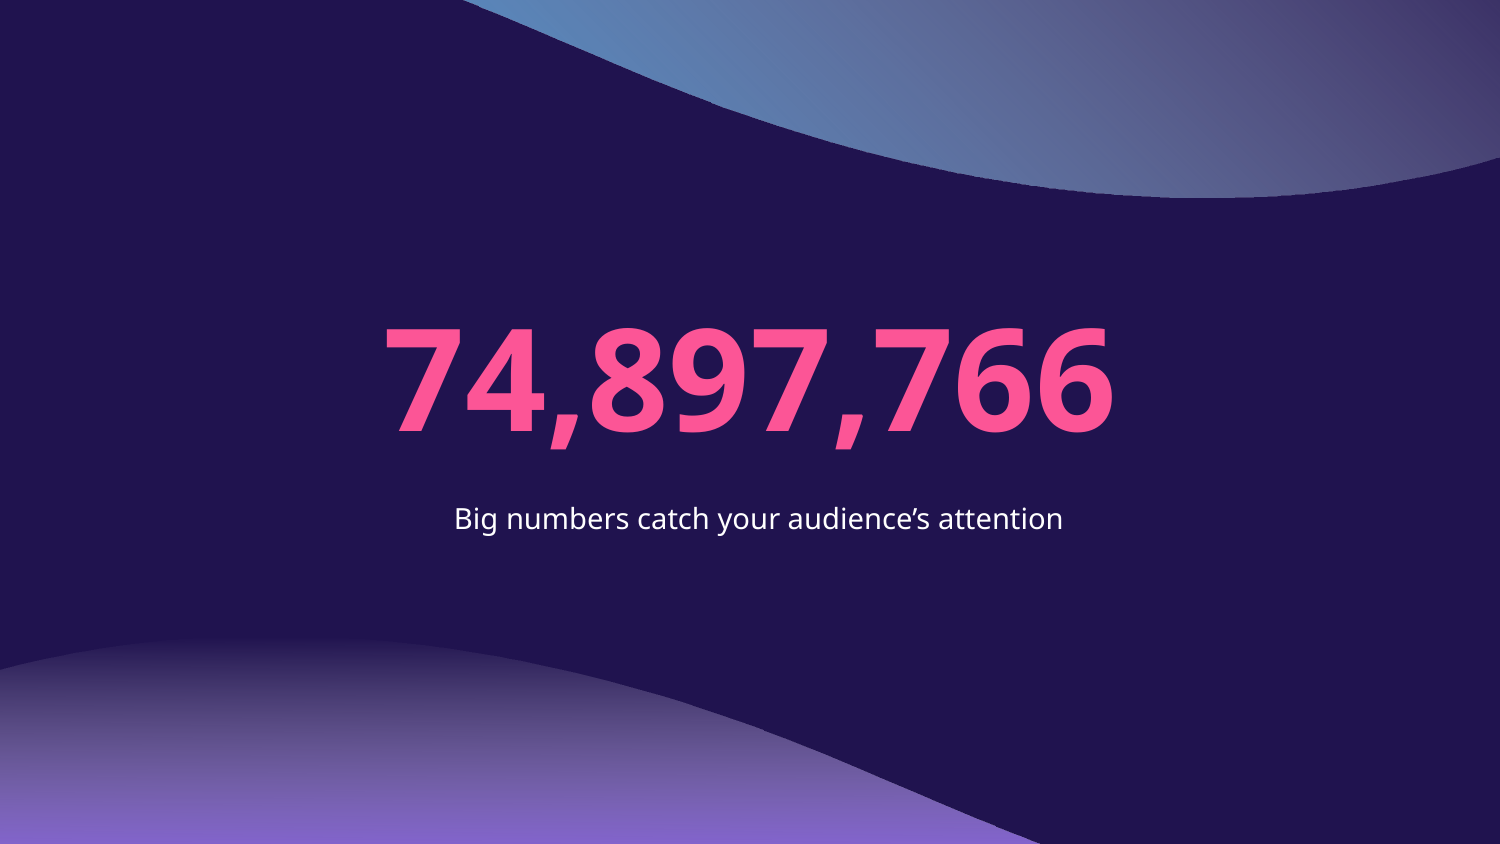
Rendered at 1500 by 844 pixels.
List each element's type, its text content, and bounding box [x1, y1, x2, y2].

title Big numbers catch your audience’s attention [392, 475, 1126, 560]
title 74,897,766 [118, 273, 1382, 476]
